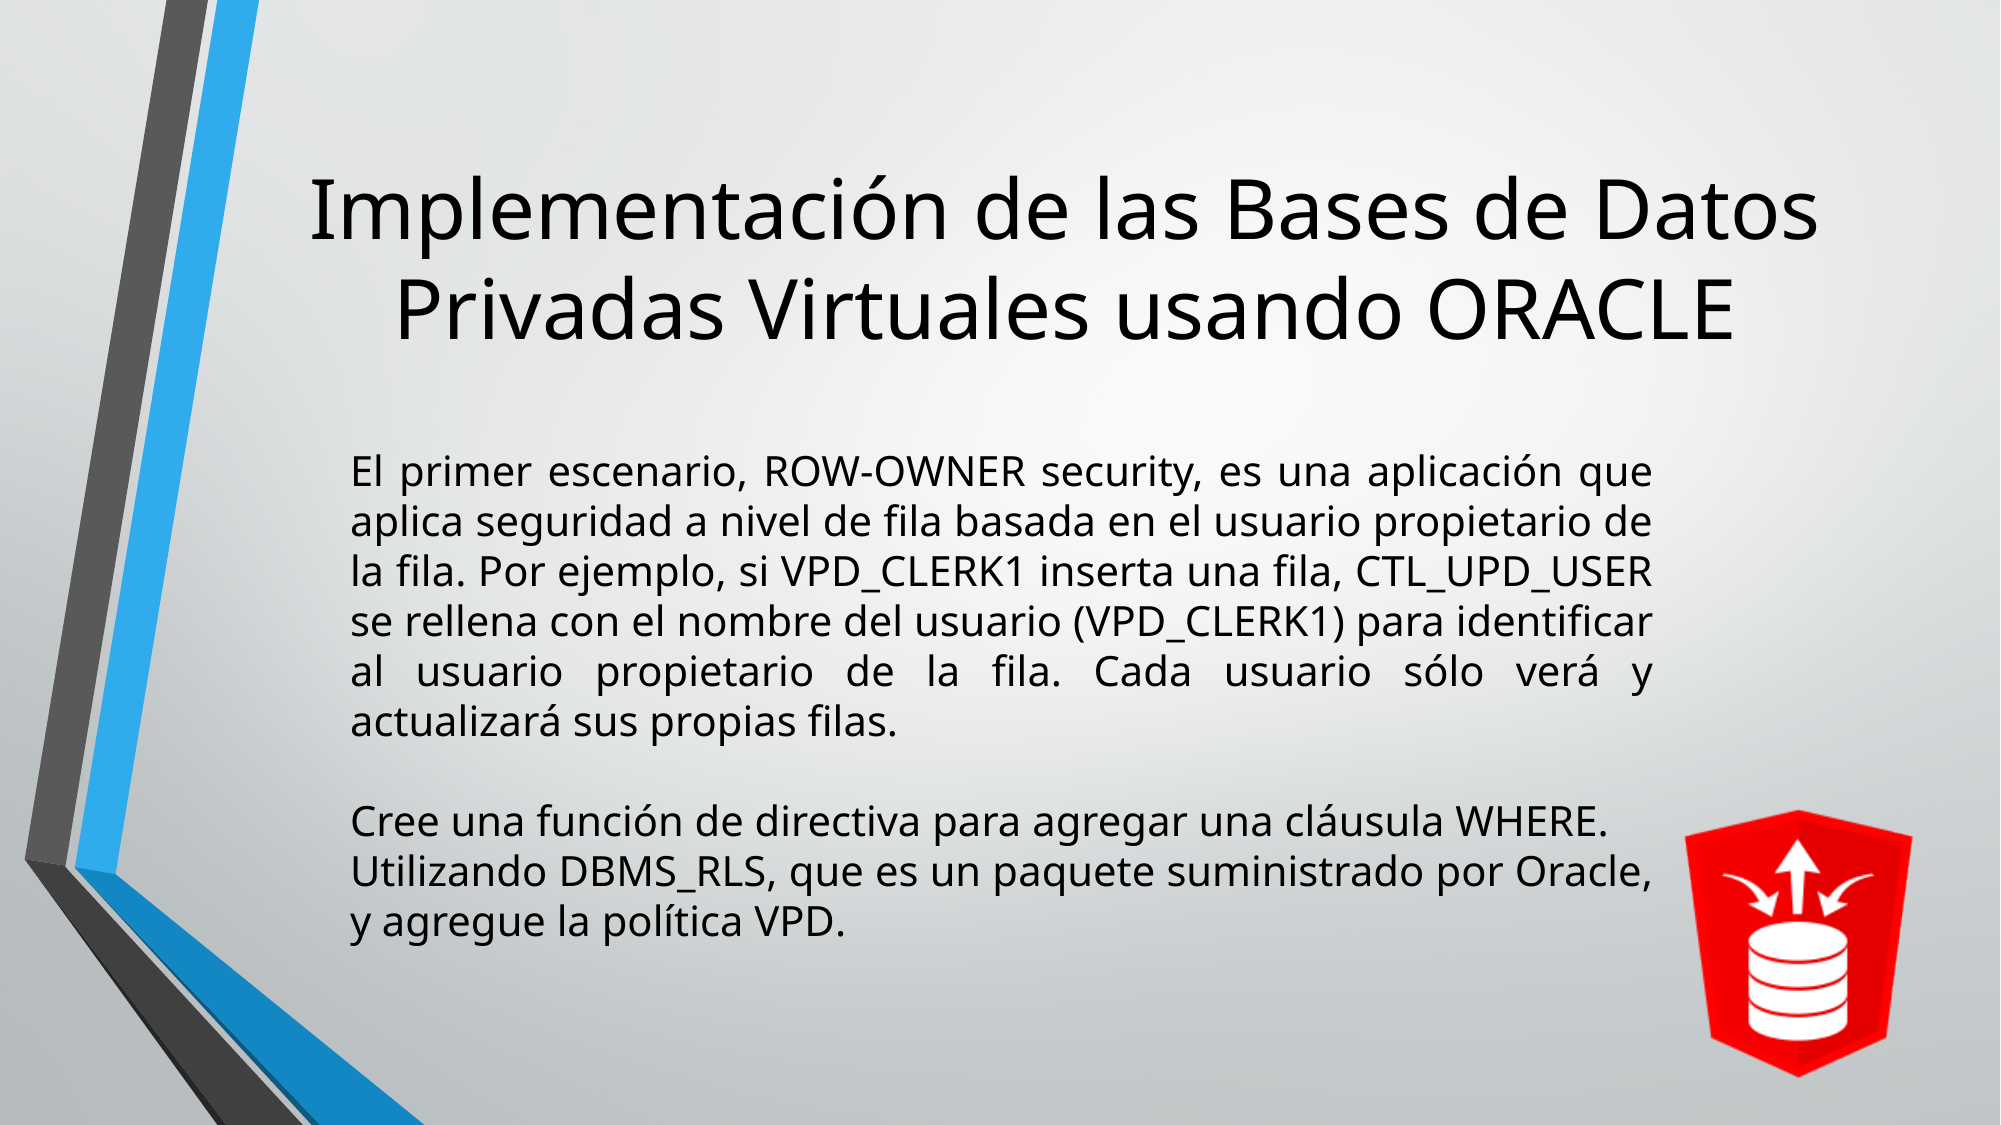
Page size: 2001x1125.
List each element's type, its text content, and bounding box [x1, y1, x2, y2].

picture [1642, 787, 1956, 1101]
title Implementación de las Bases de Datos Privadas Virtuales usando ORACLE [243, 112, 1887, 400]
text_box El primer escenario, ROW-OWNER security, es una aplicación que aplica seguridad a nivel de fila basada en el usuario propietario de la fila. Por ejemplo, si VPD_CLERK1 inserta una fila, CTL_UPD_USER se rellena con el nombre del usuario (VPD_CLERK1) para identificar al usuario propietario de la fila. Cada usuario sólo verá y actualizará sus propias filas. Cree una función de directiva para agregar una cláusula WHERE. Utilizando DBMS_RLS, que es un paquete suministrado por Oracle, y agregue la política VPD. [335, 437, 1669, 953]
